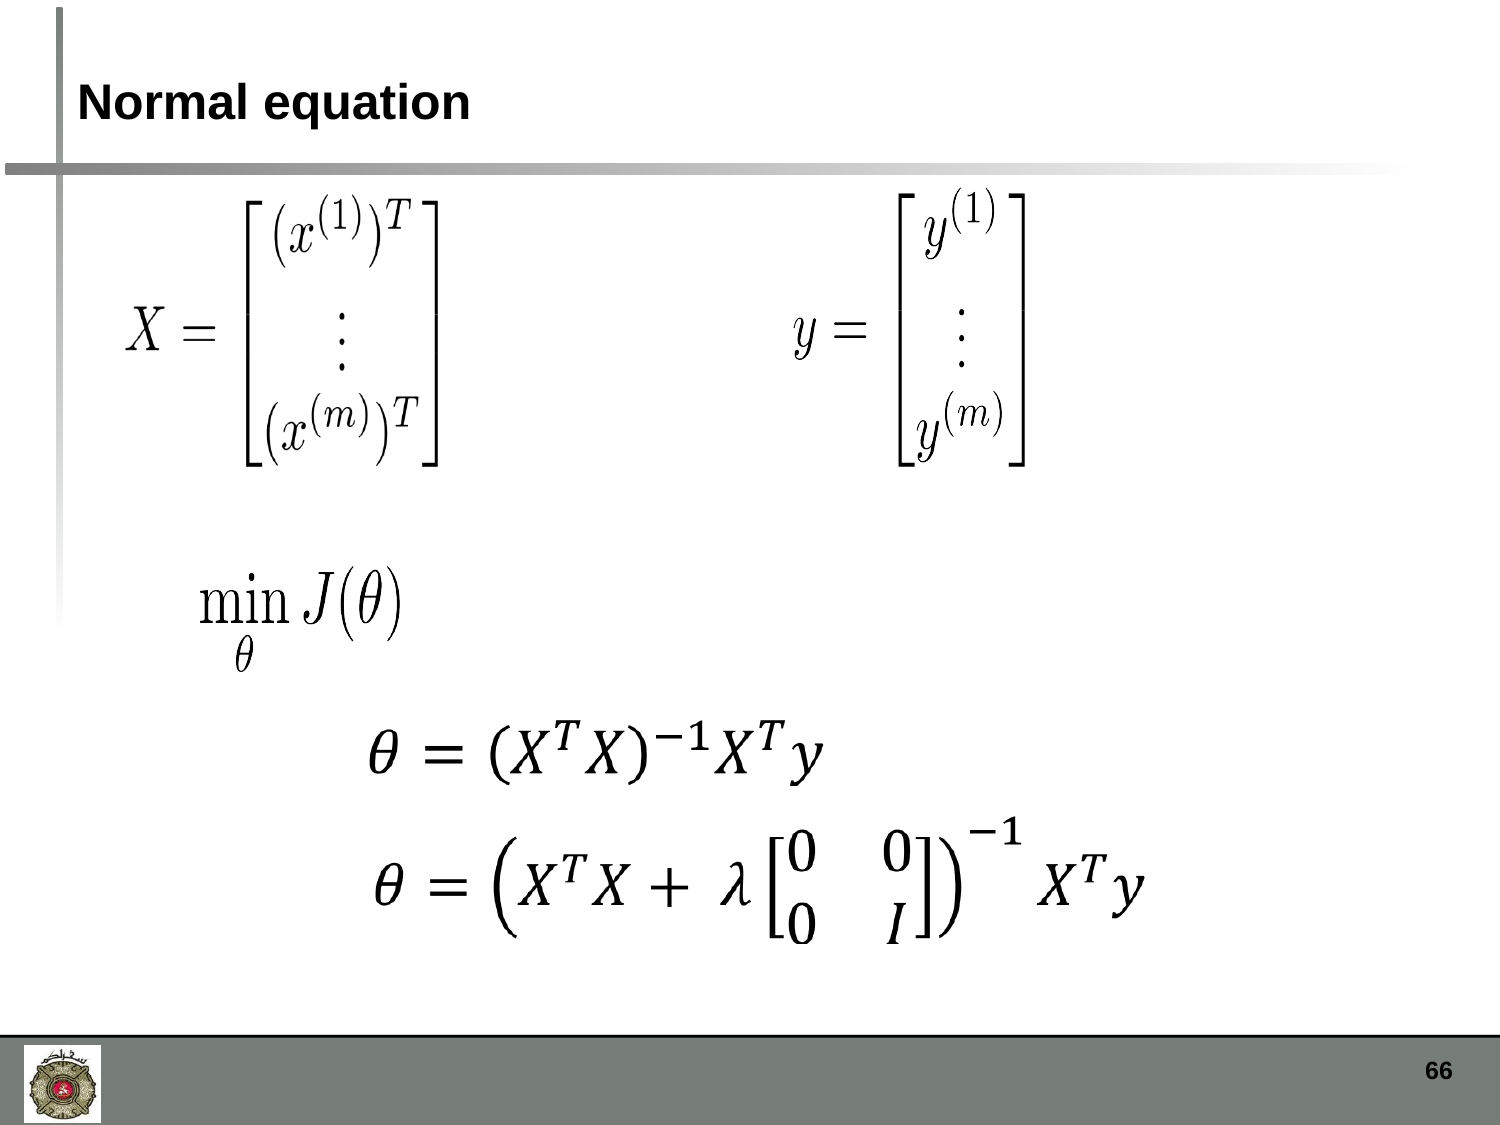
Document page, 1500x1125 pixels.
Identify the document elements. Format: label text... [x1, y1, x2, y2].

picture [24, 1045, 101, 1123]
picture [793, 187, 1026, 467]
picture [199, 566, 401, 672]
picture [124, 194, 438, 467]
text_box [199, 710, 989, 786]
text_box Normal equation [62, 62, 950, 138]
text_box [370, 806, 1146, 944]
